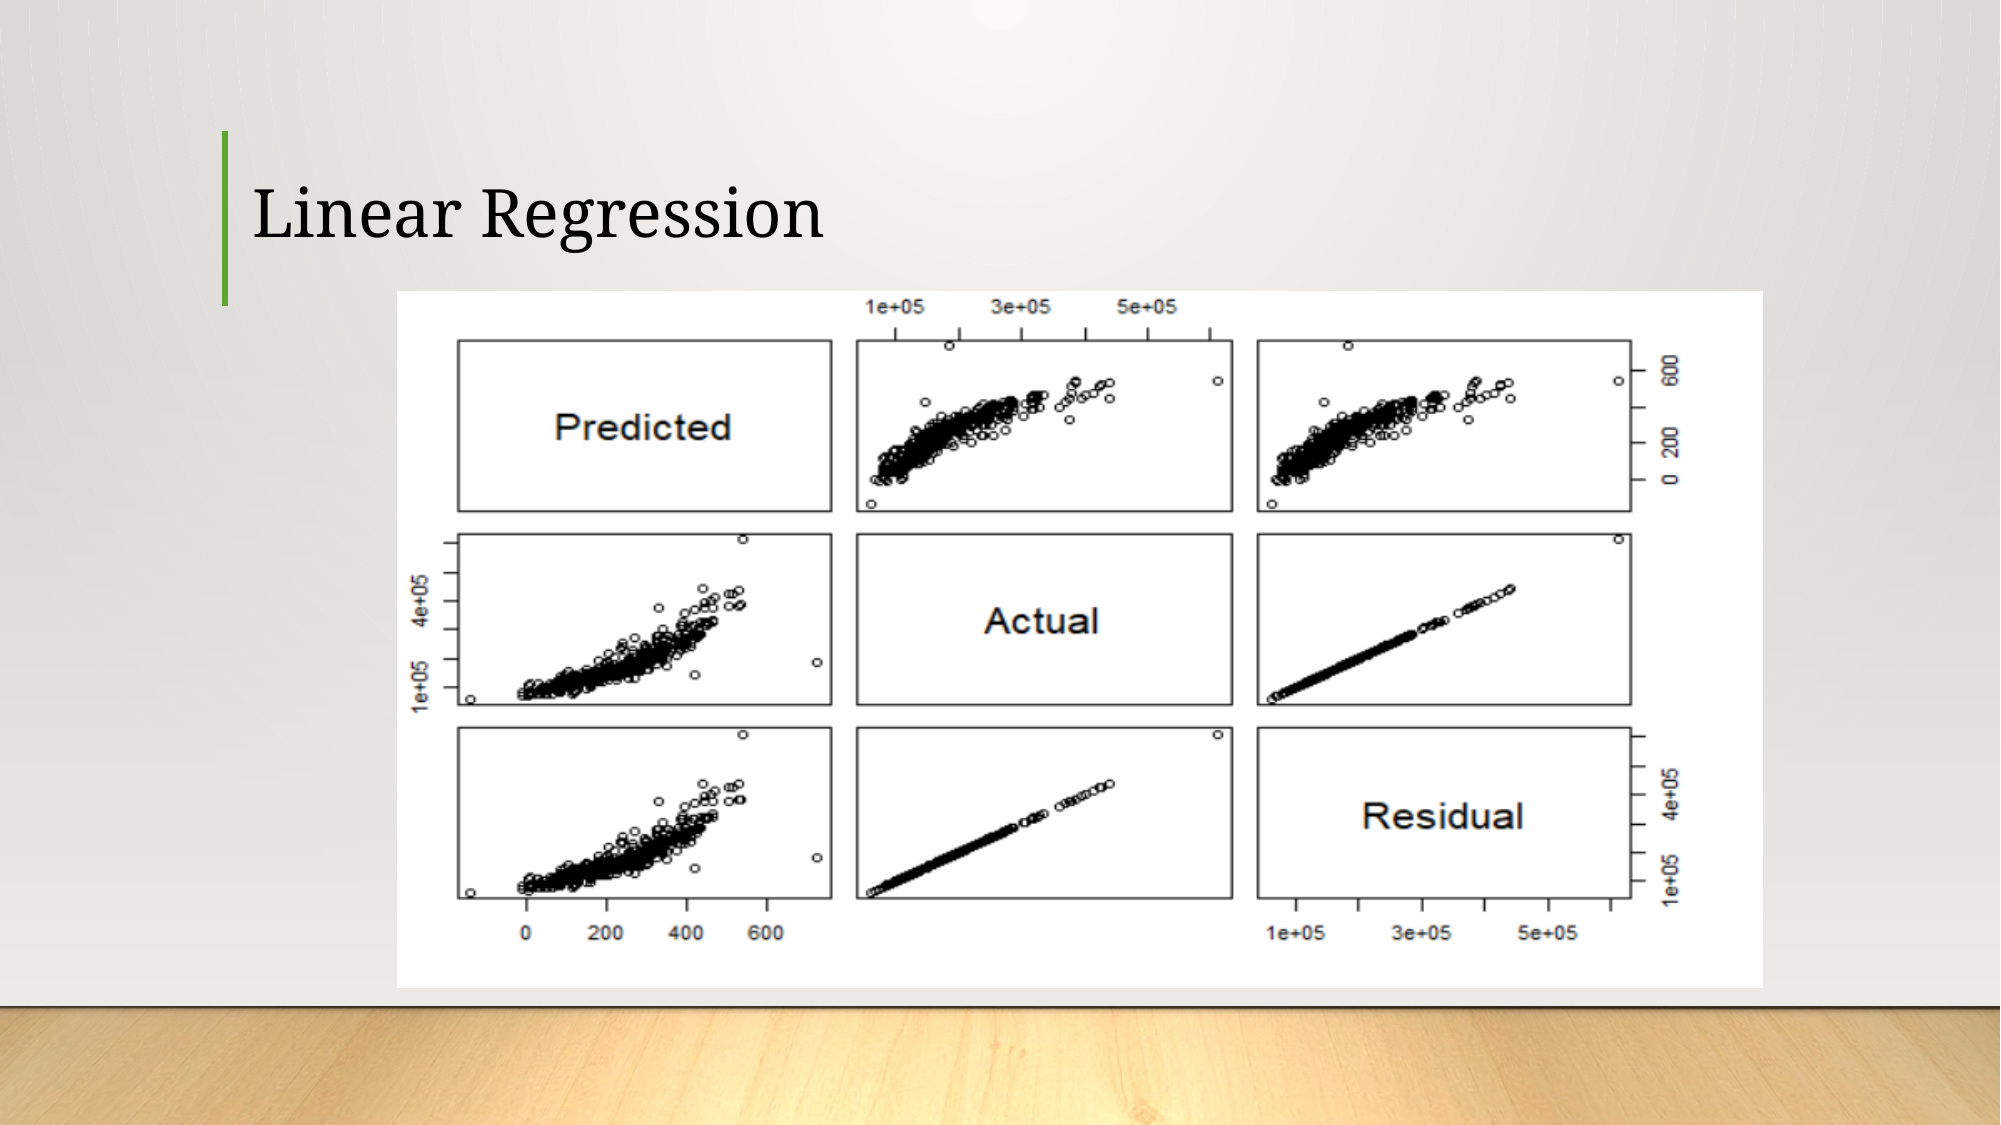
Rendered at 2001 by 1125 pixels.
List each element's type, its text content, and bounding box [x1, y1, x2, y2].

picture [0, 1006, 2000, 1125]
title Linear Regression [237, 137, 1980, 295]
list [397, 291, 1763, 988]
